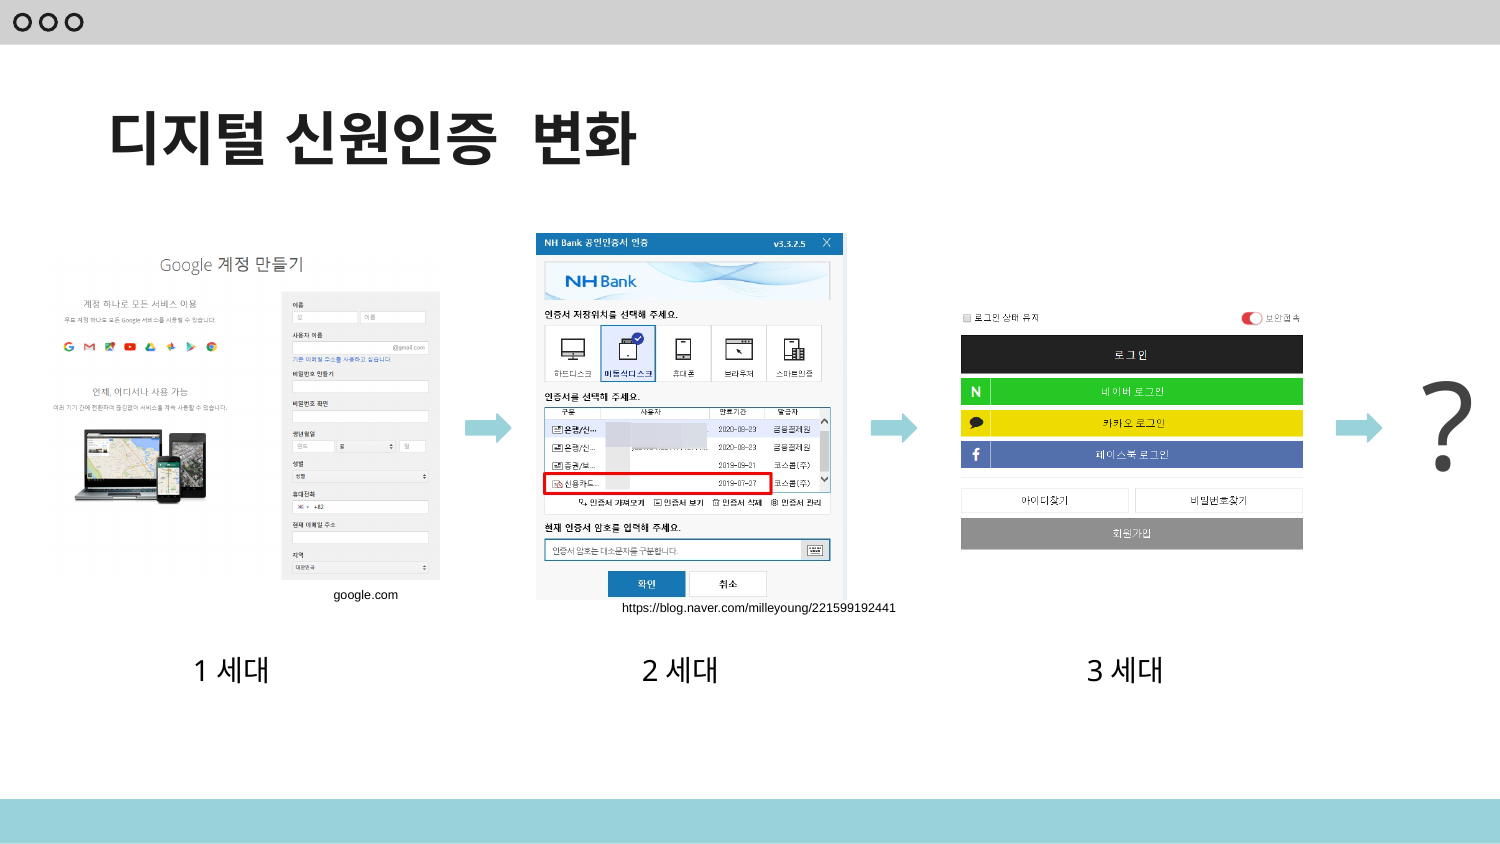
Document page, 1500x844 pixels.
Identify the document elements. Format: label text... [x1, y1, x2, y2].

text_box 3세대 [1071, 637, 1202, 703]
text_box [466, 413, 511, 442]
picture [536, 233, 847, 600]
text_box ? [1406, 332, 1497, 510]
picture [928, 305, 1325, 580]
text_box [1336, 413, 1382, 442]
text_box google.com [318, 579, 811, 610]
text_box https://blog.naver.com/milleyoung/221599192441 [607, 592, 1100, 623]
text_box 2세대 [626, 637, 757, 703]
picture [46, 254, 443, 580]
title 디지털 신원인증 변화 [93, 87, 1357, 188]
text_box [871, 413, 917, 442]
text_box 1세대 [177, 637, 294, 703]
